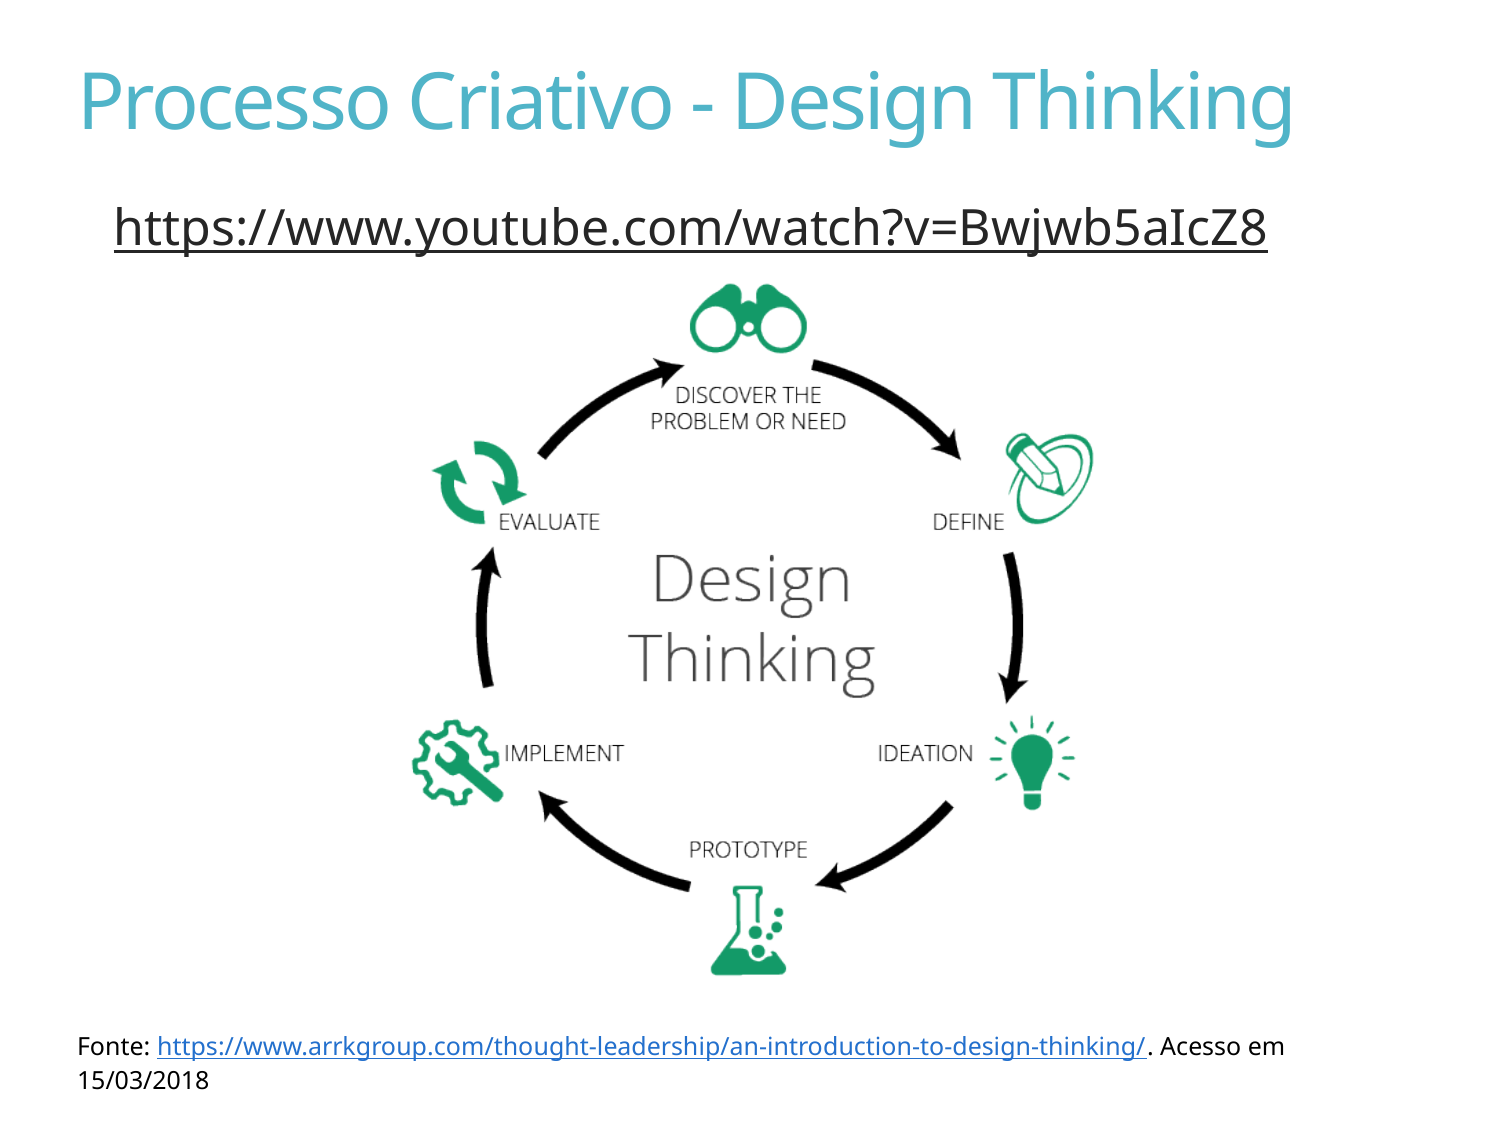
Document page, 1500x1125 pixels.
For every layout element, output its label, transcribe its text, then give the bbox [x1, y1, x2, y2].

text_box Fonte: https://www.arrkgroup.com/thought-leadership/an-introduction-to-design-thinking/. Acesso em 15/03/2018 [62, 1023, 1438, 1103]
picture [267, 244, 1233, 1005]
title Processo Criativo - Design Thinking [62, 19, 1338, 284]
list https://www.youtube.com/watch?v=Bwjwb5aIcZ8 [83, 191, 1438, 941]
